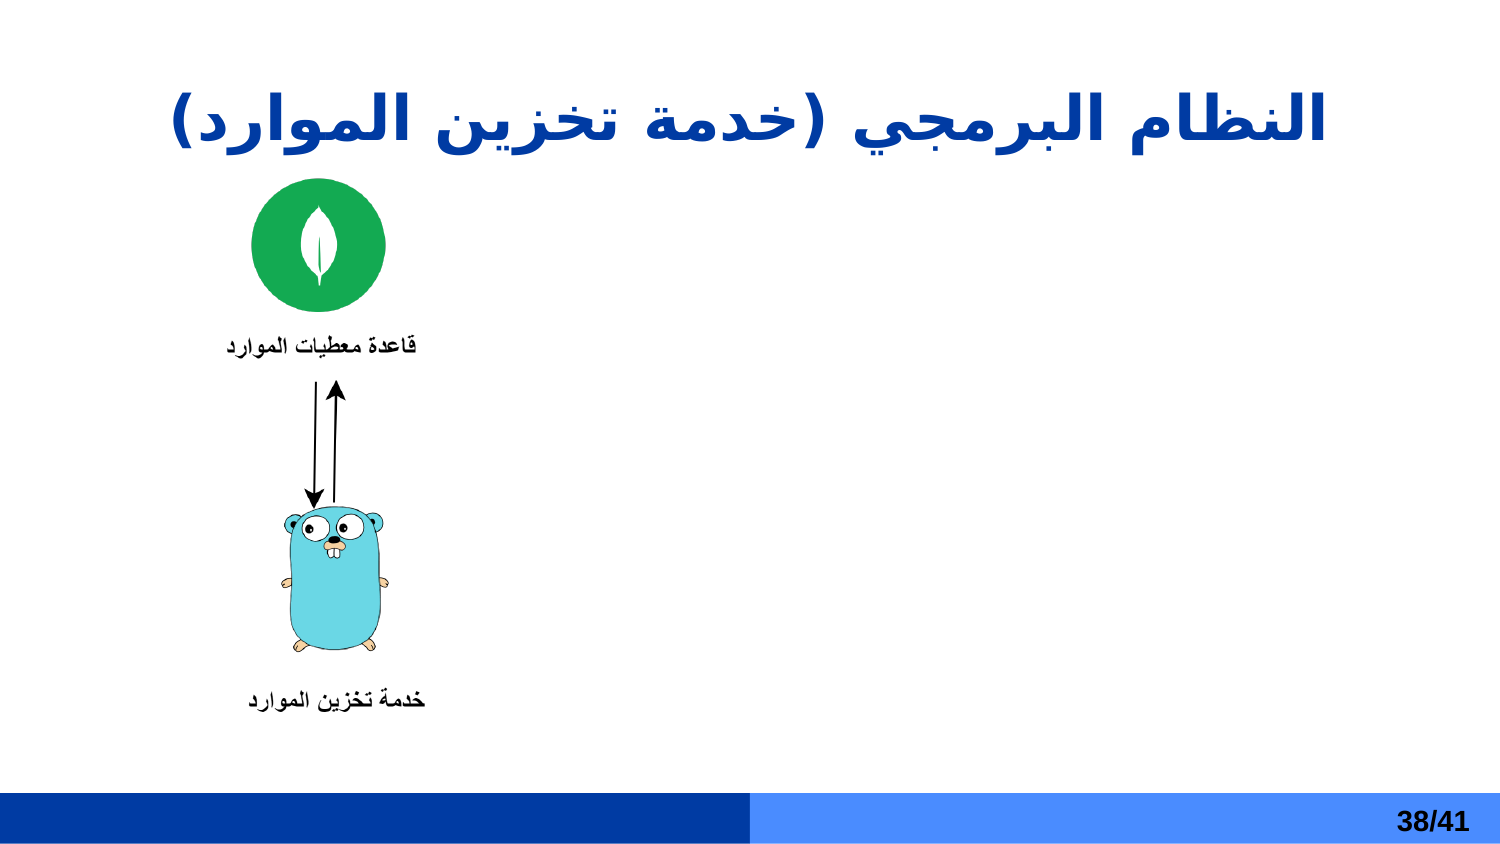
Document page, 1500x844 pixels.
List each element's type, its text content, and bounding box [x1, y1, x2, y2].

picture [174, 156, 471, 757]
text_box 38/41 [1382, 795, 1500, 844]
text_box النظام البرمجي (خدمة تخزين الموارد) [117, 62, 1383, 157]
